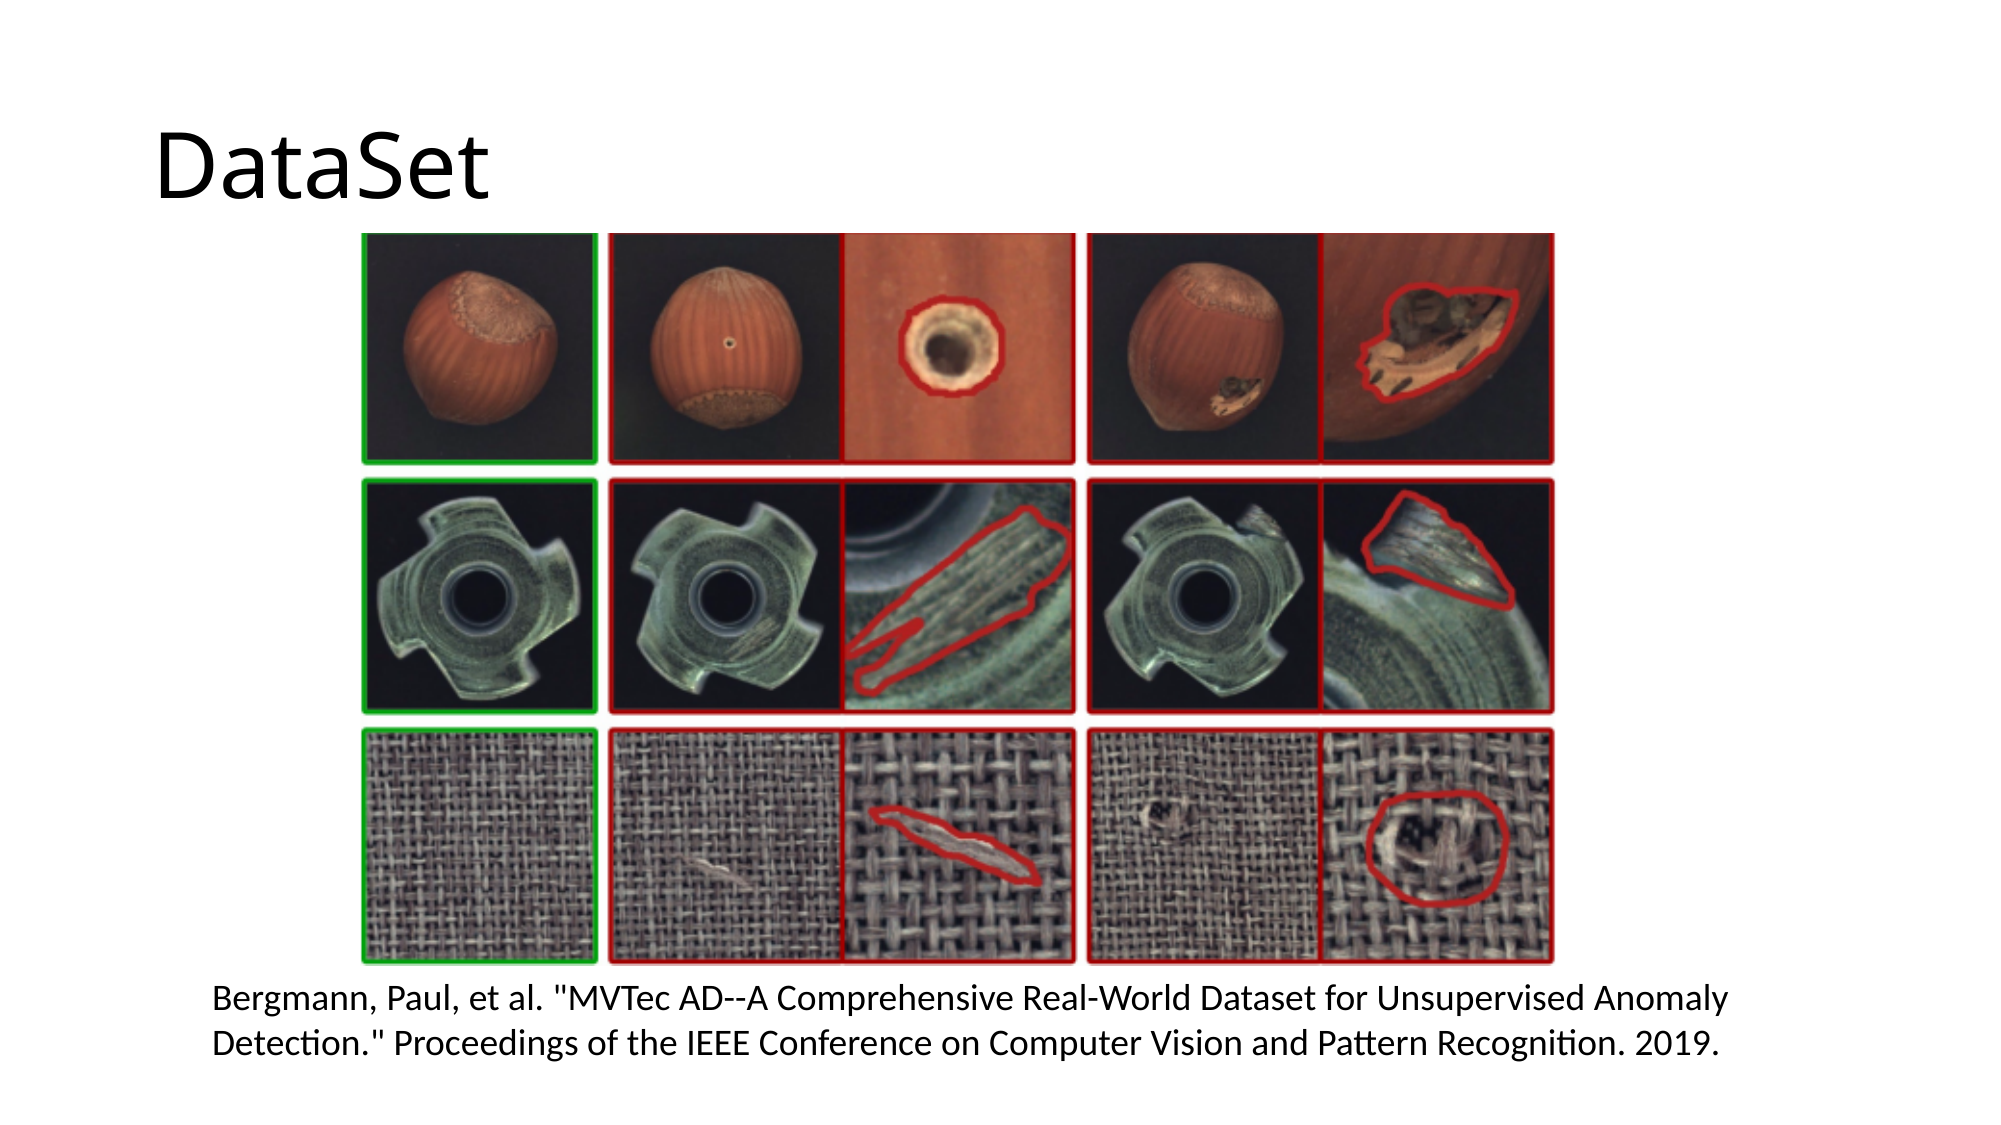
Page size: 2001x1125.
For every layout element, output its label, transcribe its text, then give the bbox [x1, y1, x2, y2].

title DataSet [137, 59, 1863, 278]
text_box Bergmann, Paul, et al. "MVTec AD--A Comprehensive Real-World Dataset for Unsupervised Anomaly Detection." Proceedings of the IEEE Conference on Computer Vision and Pattern Recognition. 2019. [197, 965, 1803, 1071]
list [360, 233, 1559, 966]
